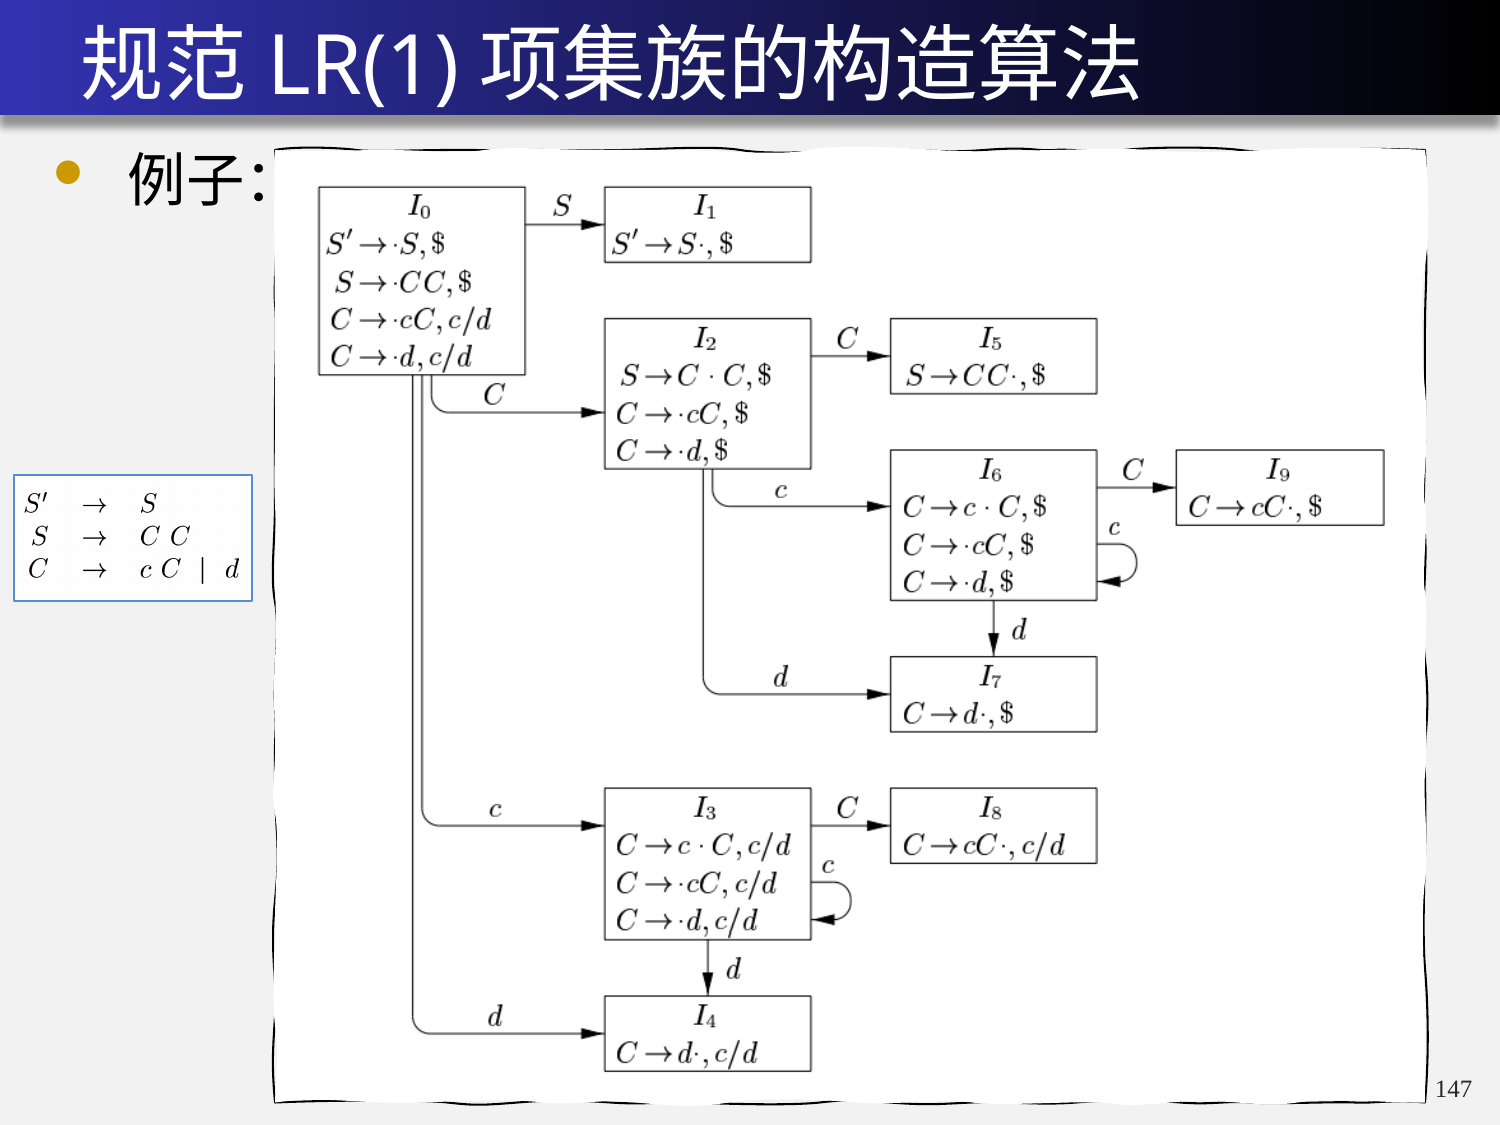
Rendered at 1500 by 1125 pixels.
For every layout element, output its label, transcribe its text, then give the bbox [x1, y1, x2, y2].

title 规范LR(1)项集族的构造算法 [78, 8, 1246, 173]
slide_number 146 [1403, 1077, 1482, 1106]
picture [291, 174, 1404, 1081]
text_box [1246, 146, 1430, 1077]
text_box 例子： [50, 126, 762, 213]
text_box [270, 213, 1403, 1107]
picture [14, 475, 252, 600]
